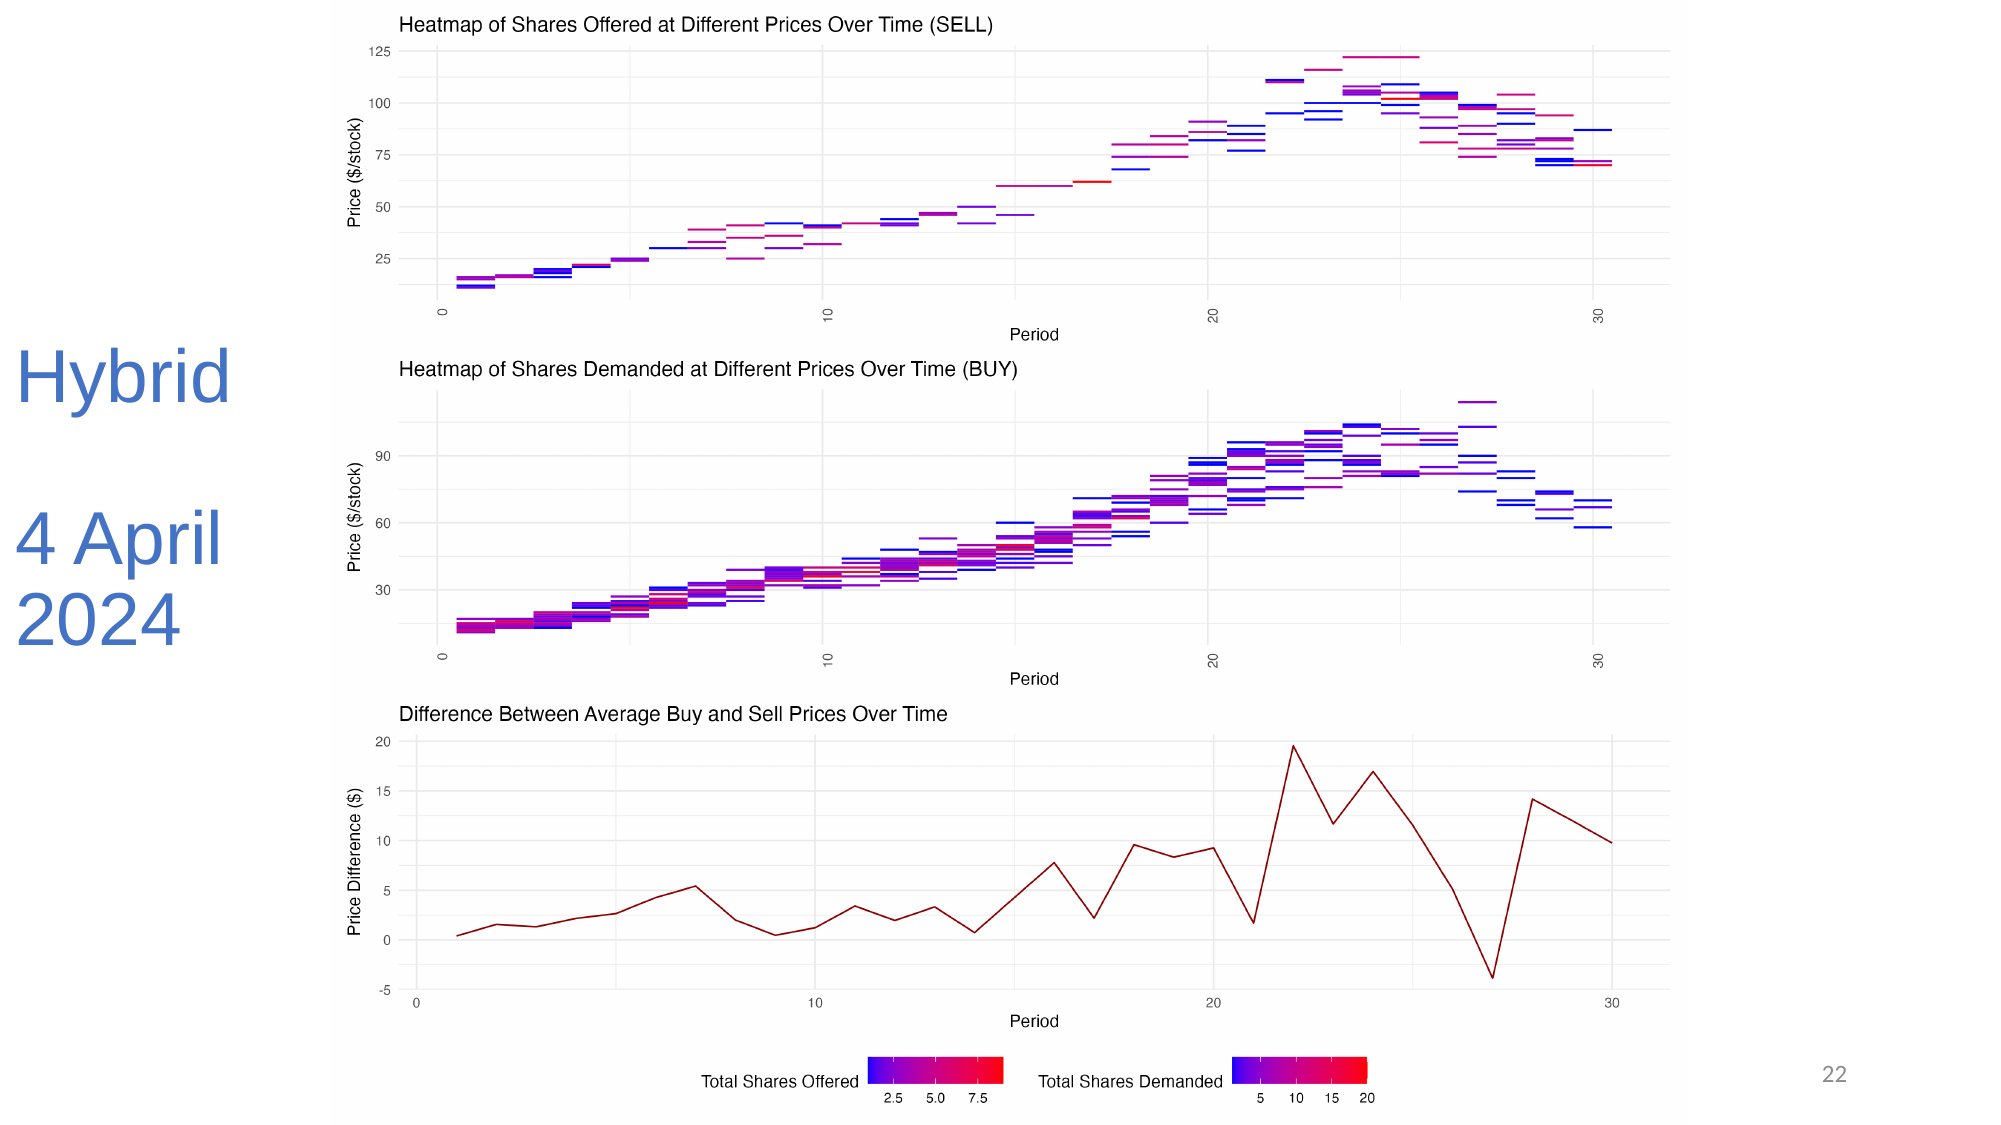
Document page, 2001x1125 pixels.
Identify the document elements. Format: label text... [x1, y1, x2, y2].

title Hybrid 4 April 2024 [0, 226, 260, 774]
slide_number 22 [1687, 1042, 1863, 1103]
picture [330, 0, 1687, 1125]
